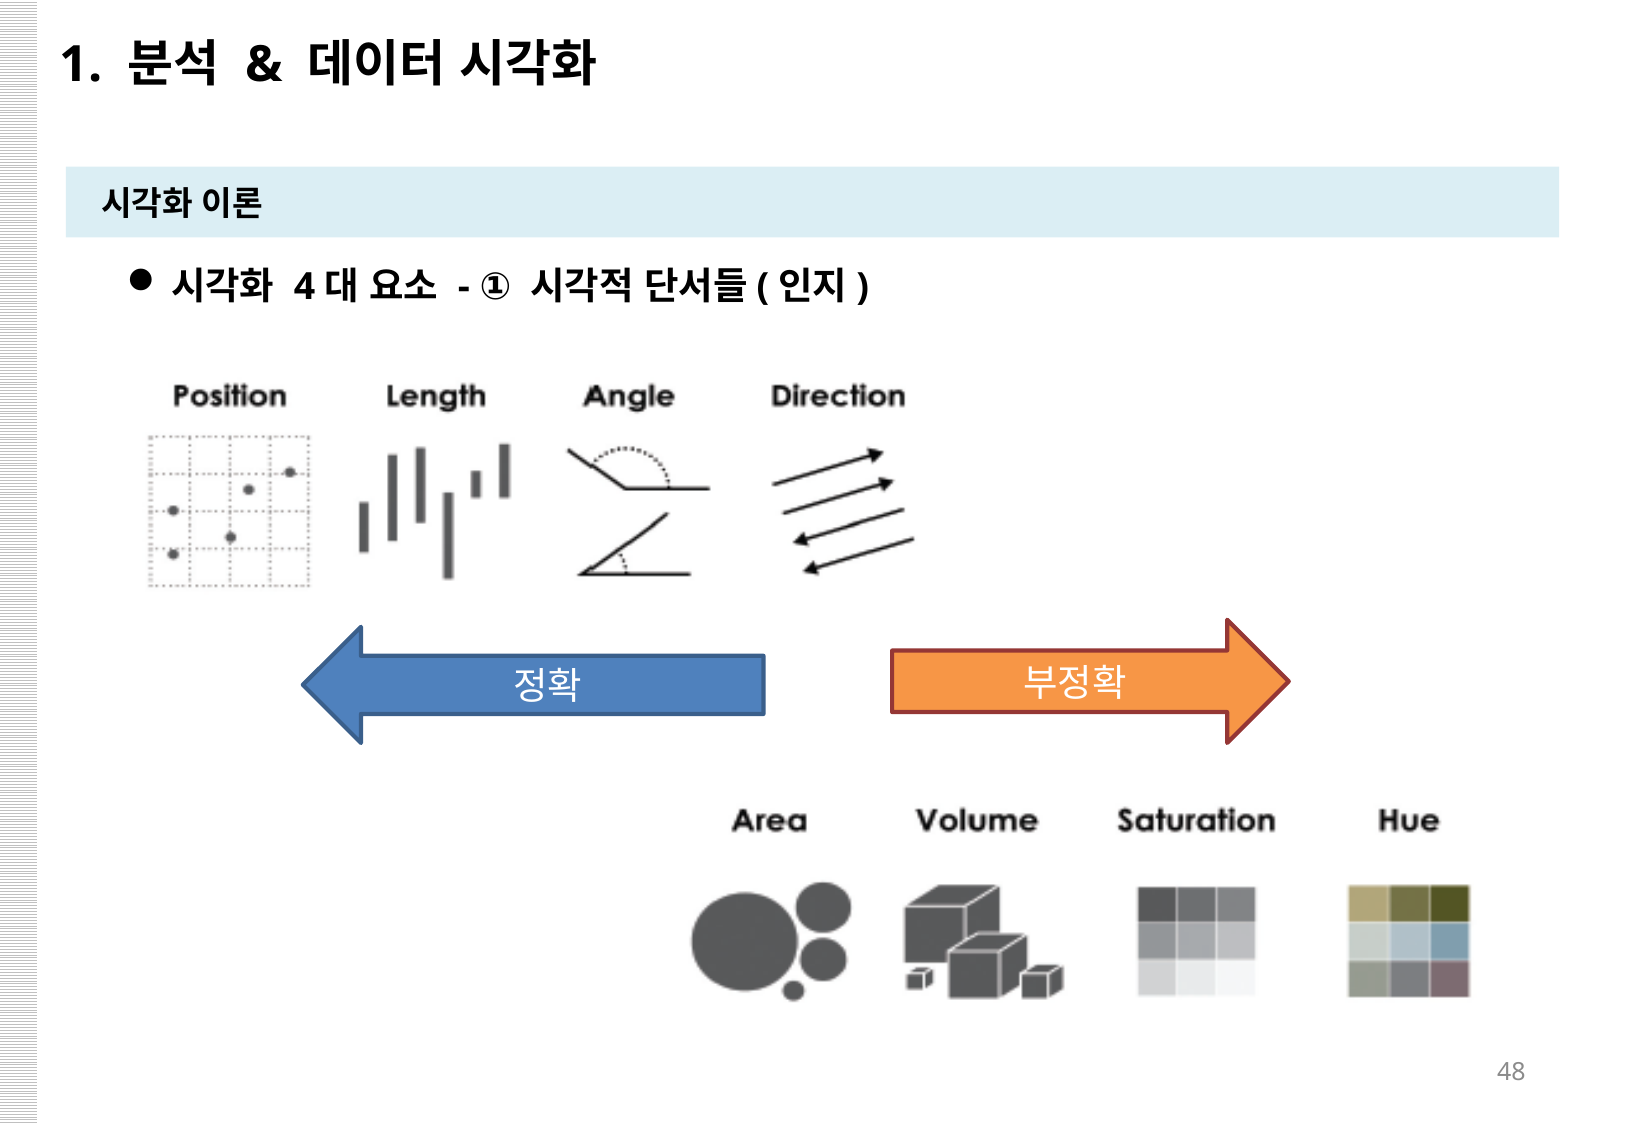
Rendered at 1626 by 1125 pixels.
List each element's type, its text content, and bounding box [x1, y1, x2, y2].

picture [130, 354, 936, 616]
text_box 부정확 [890, 617, 1291, 745]
text_box 시각화 4대 요소 - ① 시각적 단서들(인지) [112, 246, 885, 315]
text_box 시각화 이론 [65, 166, 1560, 238]
text_box 정확 [300, 624, 766, 745]
picture [678, 780, 1516, 1055]
text_box 1. 분석 & 데이터 시각화 [44, 23, 1508, 114]
